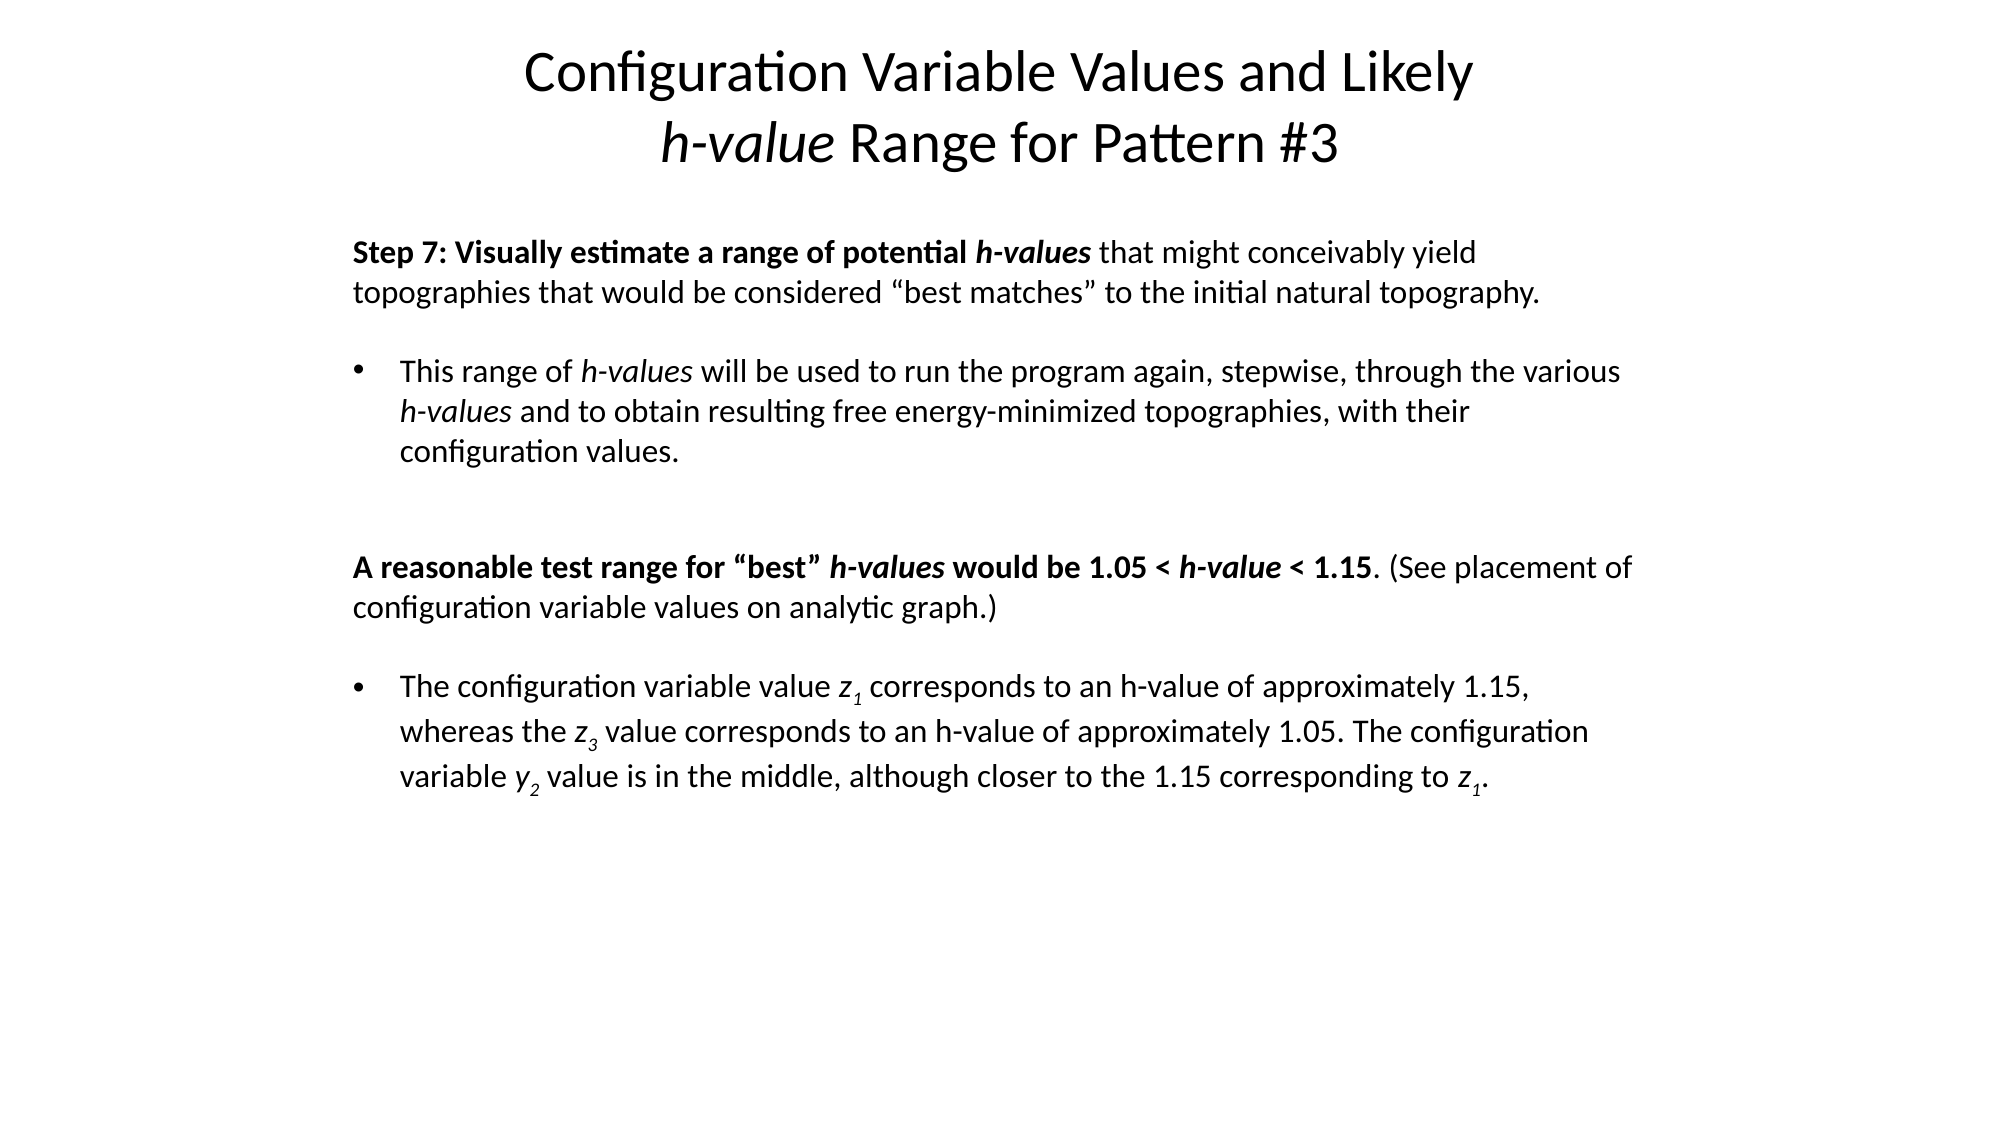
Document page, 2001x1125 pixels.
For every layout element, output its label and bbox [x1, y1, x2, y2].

text_box [338, 183, 1662, 477]
text_box [338, 498, 1662, 848]
text_box [479, 25, 1521, 182]
